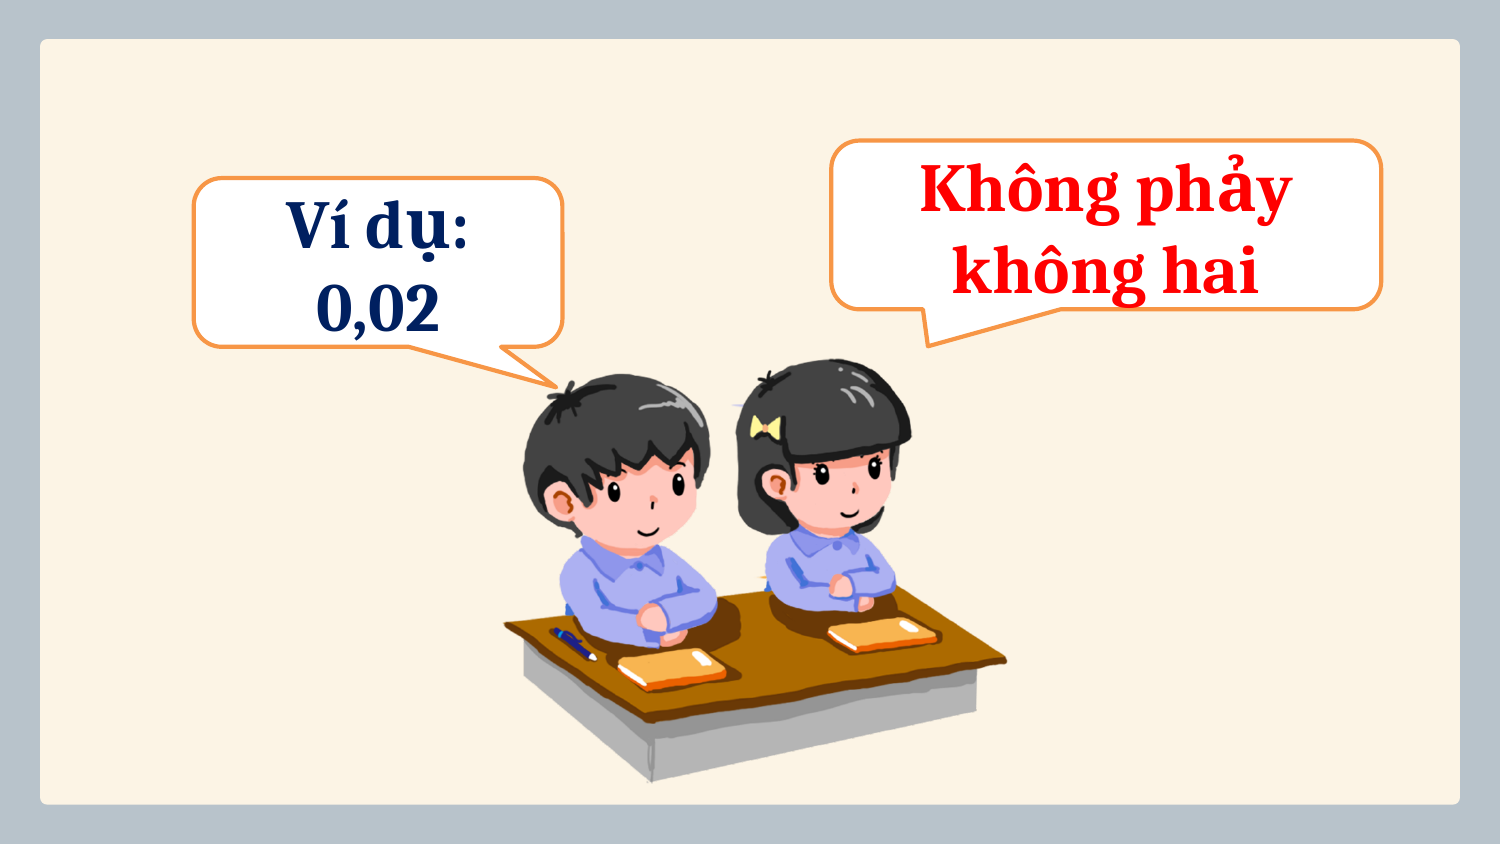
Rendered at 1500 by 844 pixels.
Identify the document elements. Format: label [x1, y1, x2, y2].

text_box [39, 38, 1461, 805]
picture [474, 277, 1020, 823]
